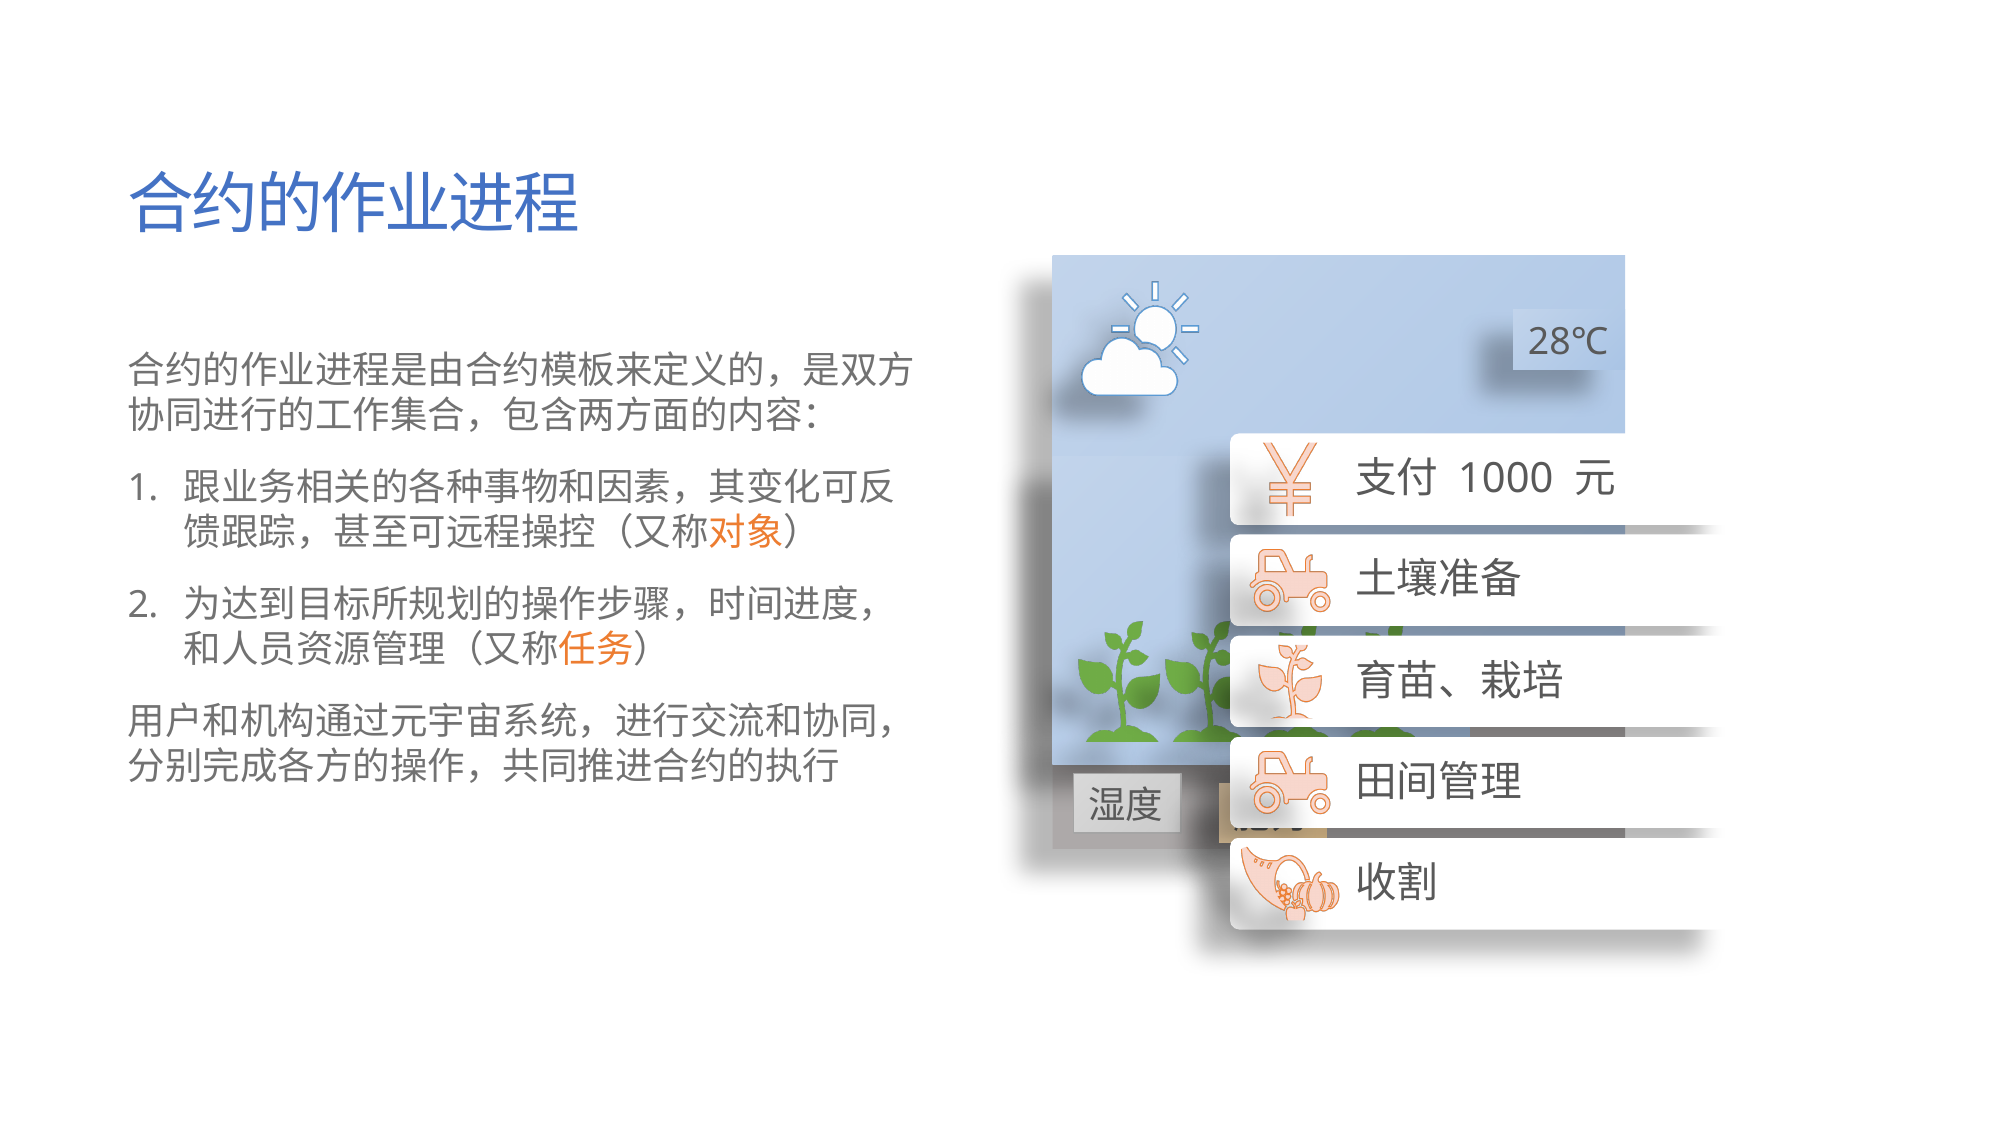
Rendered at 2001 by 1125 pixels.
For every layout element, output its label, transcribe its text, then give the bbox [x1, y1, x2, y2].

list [1229, 433, 1735, 931]
title 合约的作业进程 [112, 112, 1818, 303]
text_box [1052, 255, 1626, 850]
list 合约的作业进程是由合约模板来定义的，是双方协同进行的工作集合，包含两方面的内容： 跟业务相关的各种事物和因素，其变化可反馈跟踪，甚至可远程操控（又称对象） 为达到目标所规划的操作步骤，时间进度，和人员资源管理（又称任务） 用户和机构通过元宇宙系统，进行交流和协同，分别完成各方的操作，共同推进合约的执行 [112, 338, 948, 882]
